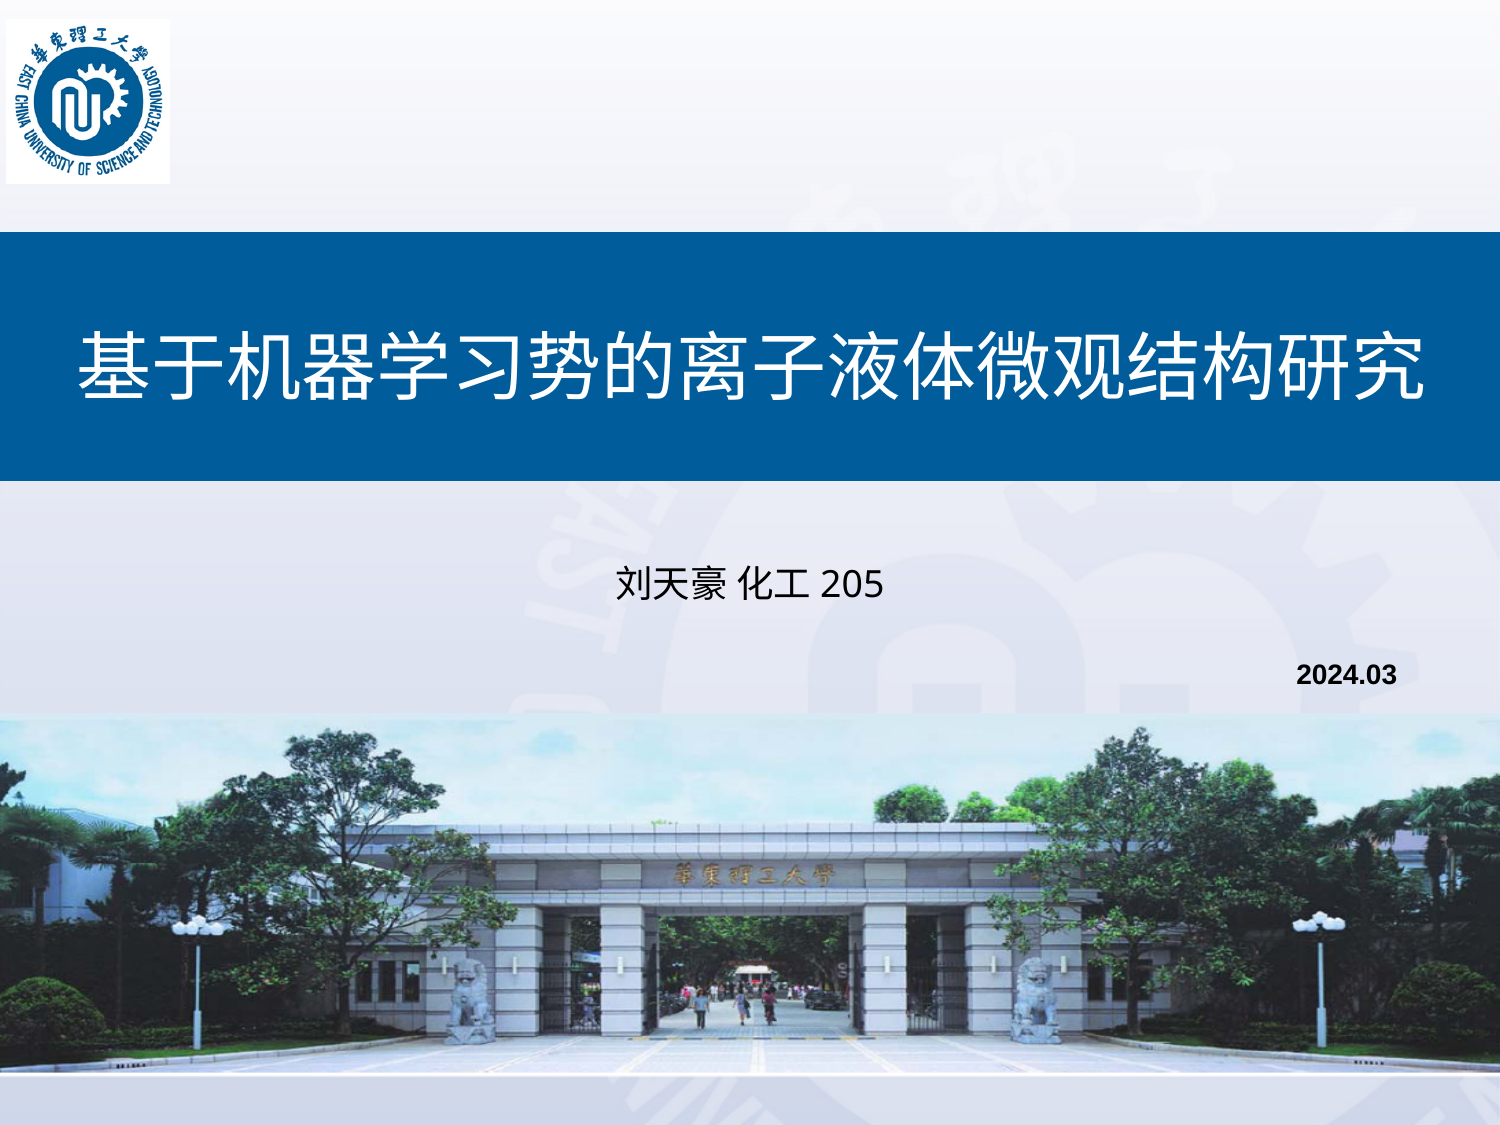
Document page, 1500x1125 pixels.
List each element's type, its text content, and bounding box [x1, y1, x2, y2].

text_box 2024.03 [1212, 648, 1482, 698]
picture [0, 0, 1500, 1125]
text_box 刘天豪 化工205 [227, 530, 1273, 613]
